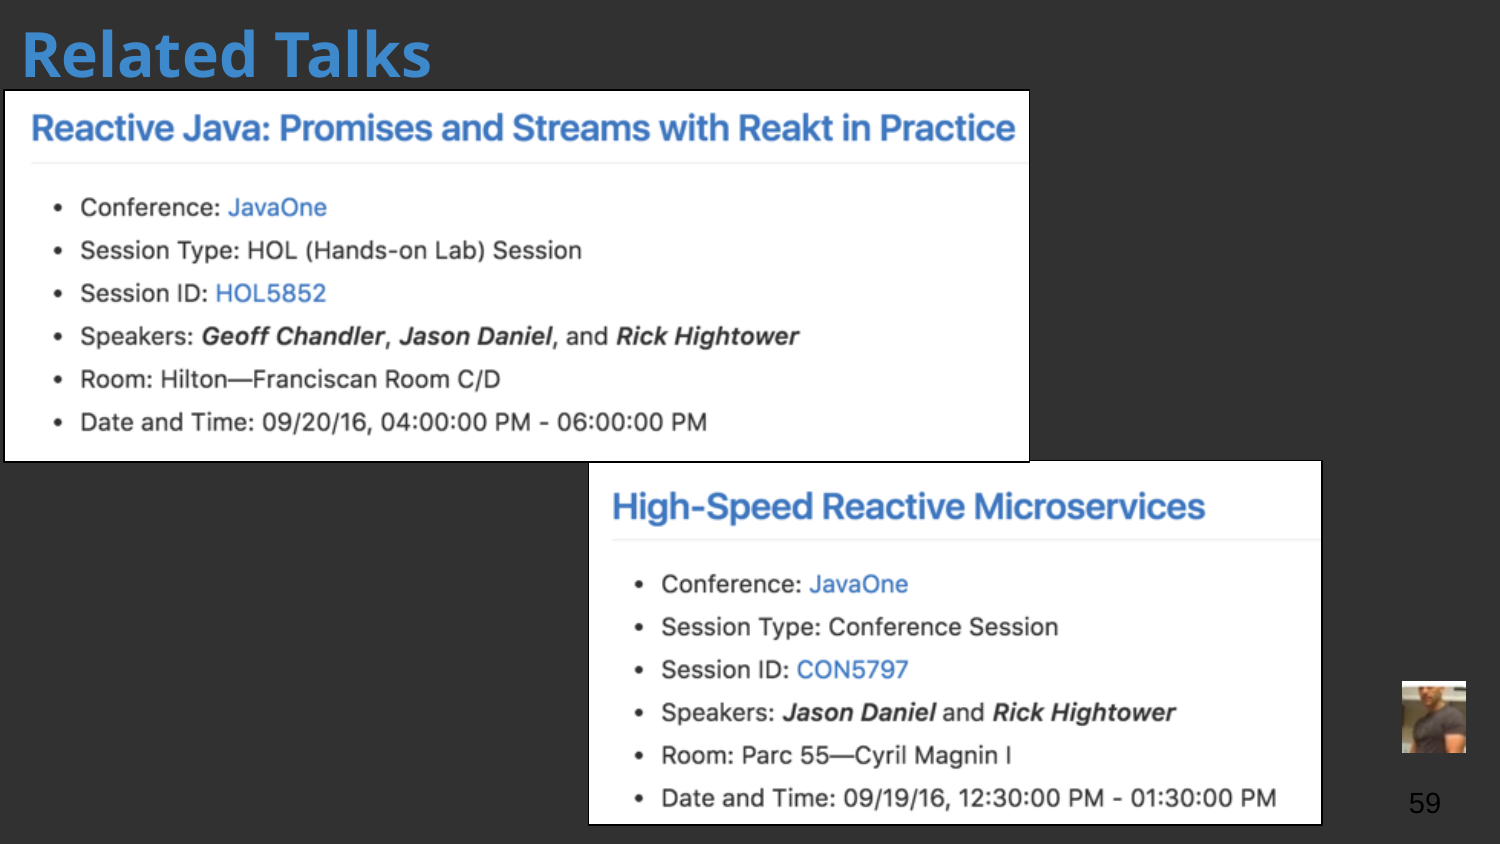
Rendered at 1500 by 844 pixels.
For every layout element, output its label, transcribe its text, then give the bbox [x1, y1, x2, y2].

picture [4, 90, 1322, 825]
title Related Talks [5, 0, 1403, 103]
slide_number ‹#› [1394, 769, 1484, 834]
picture [1402, 681, 1466, 753]
